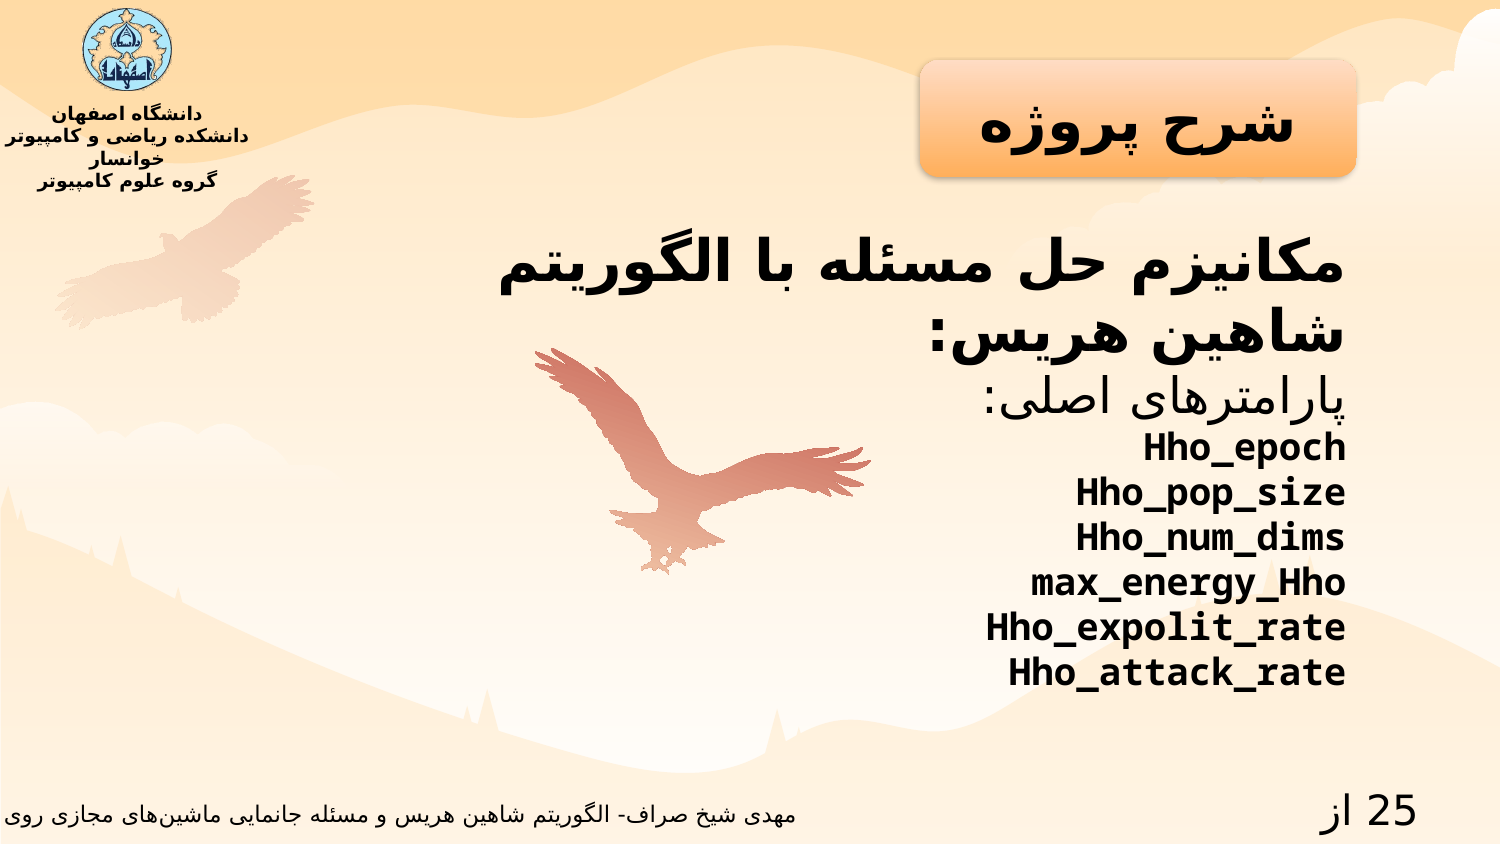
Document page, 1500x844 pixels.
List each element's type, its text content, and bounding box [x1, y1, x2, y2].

text_box [919, 59, 1357, 178]
text_box 25 از 39 [1247, 776, 1434, 844]
text_box مهدی شیخ صراف- الگوریتم شاهین هریس و مسئله جانمایی ماشین‌های مجازی روی سرور [0, 792, 829, 835]
text_box دانشگاه اصفهان دانشکده ریاضی و کامپیوتر خوانسار گروه علوم کامپیوتر [0, 93, 282, 199]
picture [82, 8, 172, 91]
text_box [55, 175, 315, 329]
text_box شرح پروژه [956, 75, 1321, 161]
text_box مکانیزم حل مسئله با الگوریتم شاهین هریس: پارامترهای اصلی: Hho_epoch Hho_pop_size Hho_num_dims max_energy_Hho Hho_expolit_rate Hho_attack_rate [360, 216, 1362, 701]
